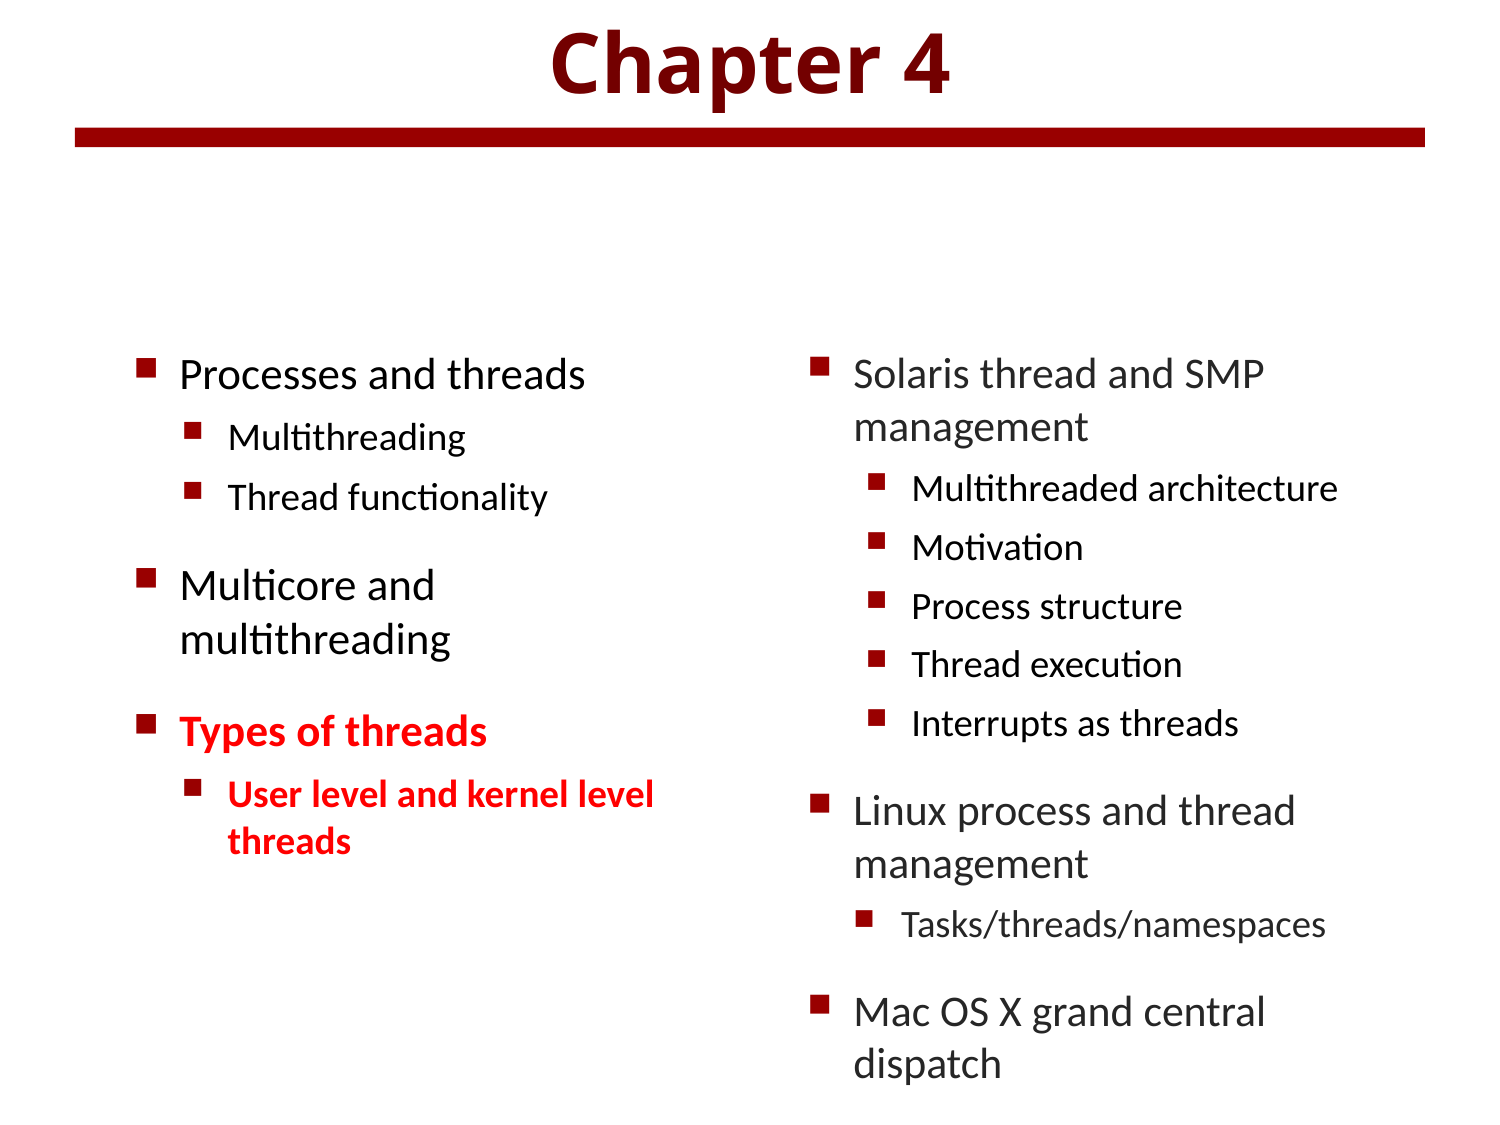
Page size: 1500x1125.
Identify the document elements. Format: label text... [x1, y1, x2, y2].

list Solaris thread and SMP management Multithreaded architecture Motivation Process structure Thread execution Interrupts as threads Linux process and thread management Tasks/threads/namespaces Mac OS X grand central dispatch [792, 337, 1413, 1100]
list Processes and threads Multithreading Thread functionality Multicore and multithreading Types of threads User level and kernel level threads [108, 337, 709, 1100]
title Chapter 4 [75, 20, 1425, 111]
